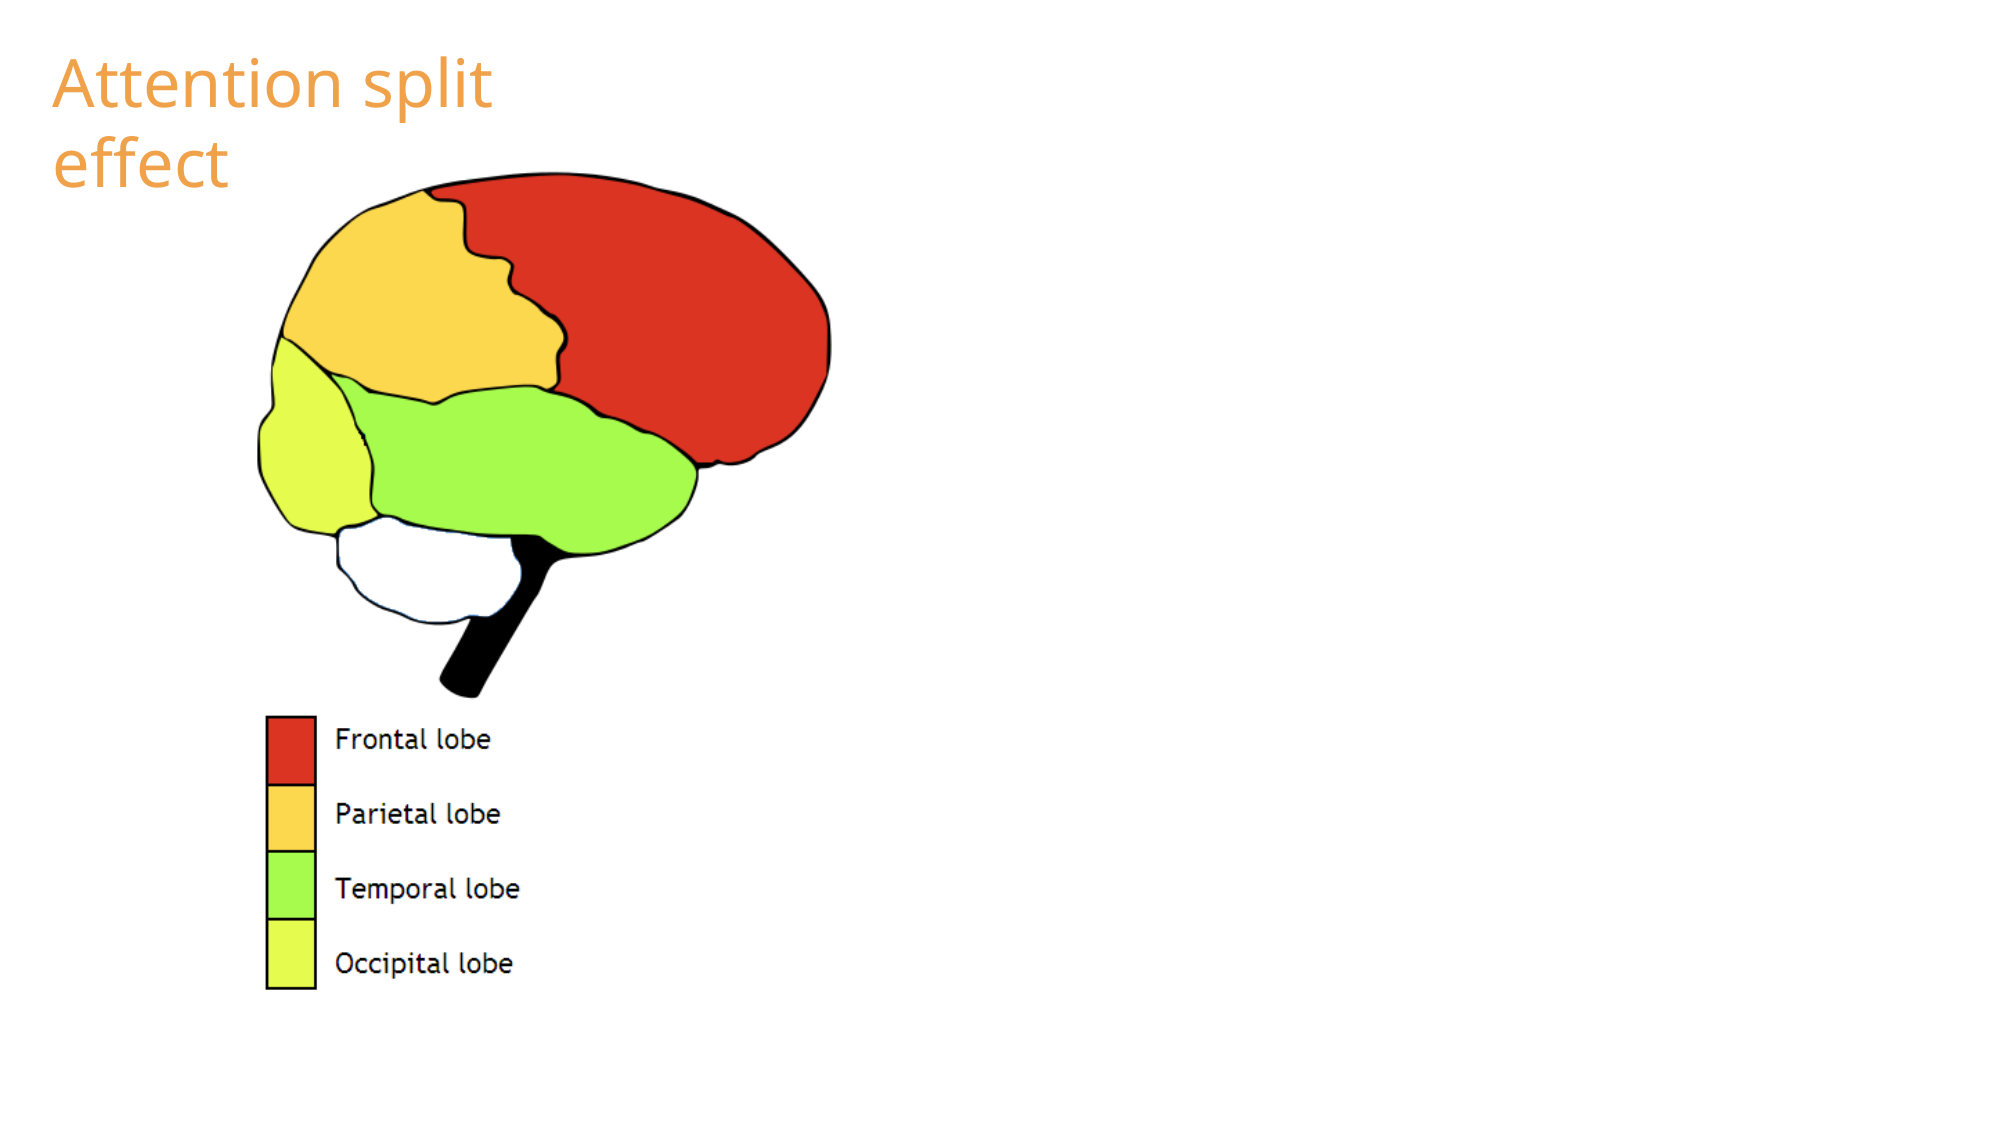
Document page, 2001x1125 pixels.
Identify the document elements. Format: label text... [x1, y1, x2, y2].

text_box Attention split effect [37, 33, 655, 130]
picture [234, 160, 855, 1019]
